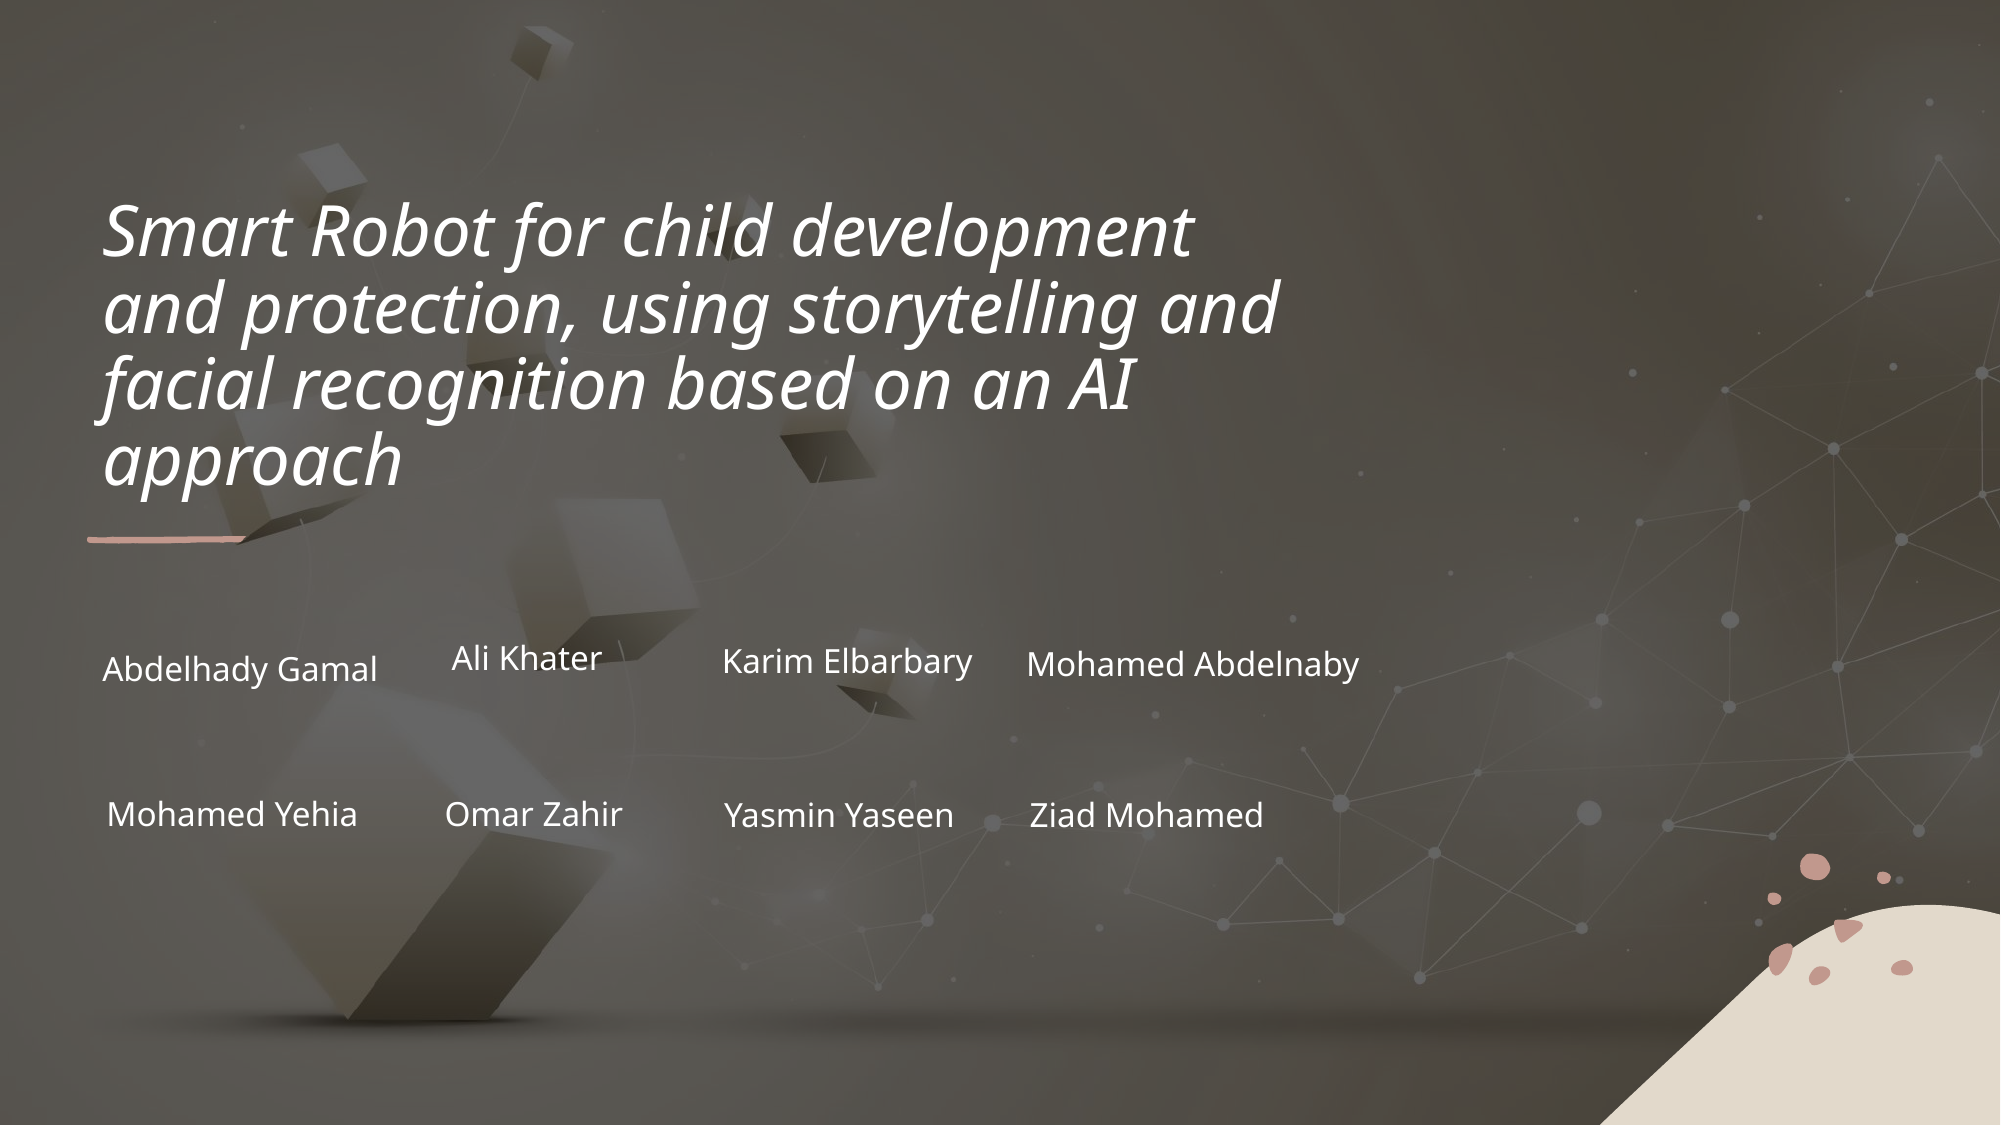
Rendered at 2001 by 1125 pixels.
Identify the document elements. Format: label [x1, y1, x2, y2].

picture [0, 0, 2000, 1125]
text_box [86, 536, 247, 544]
text_box [1767, 853, 1914, 986]
